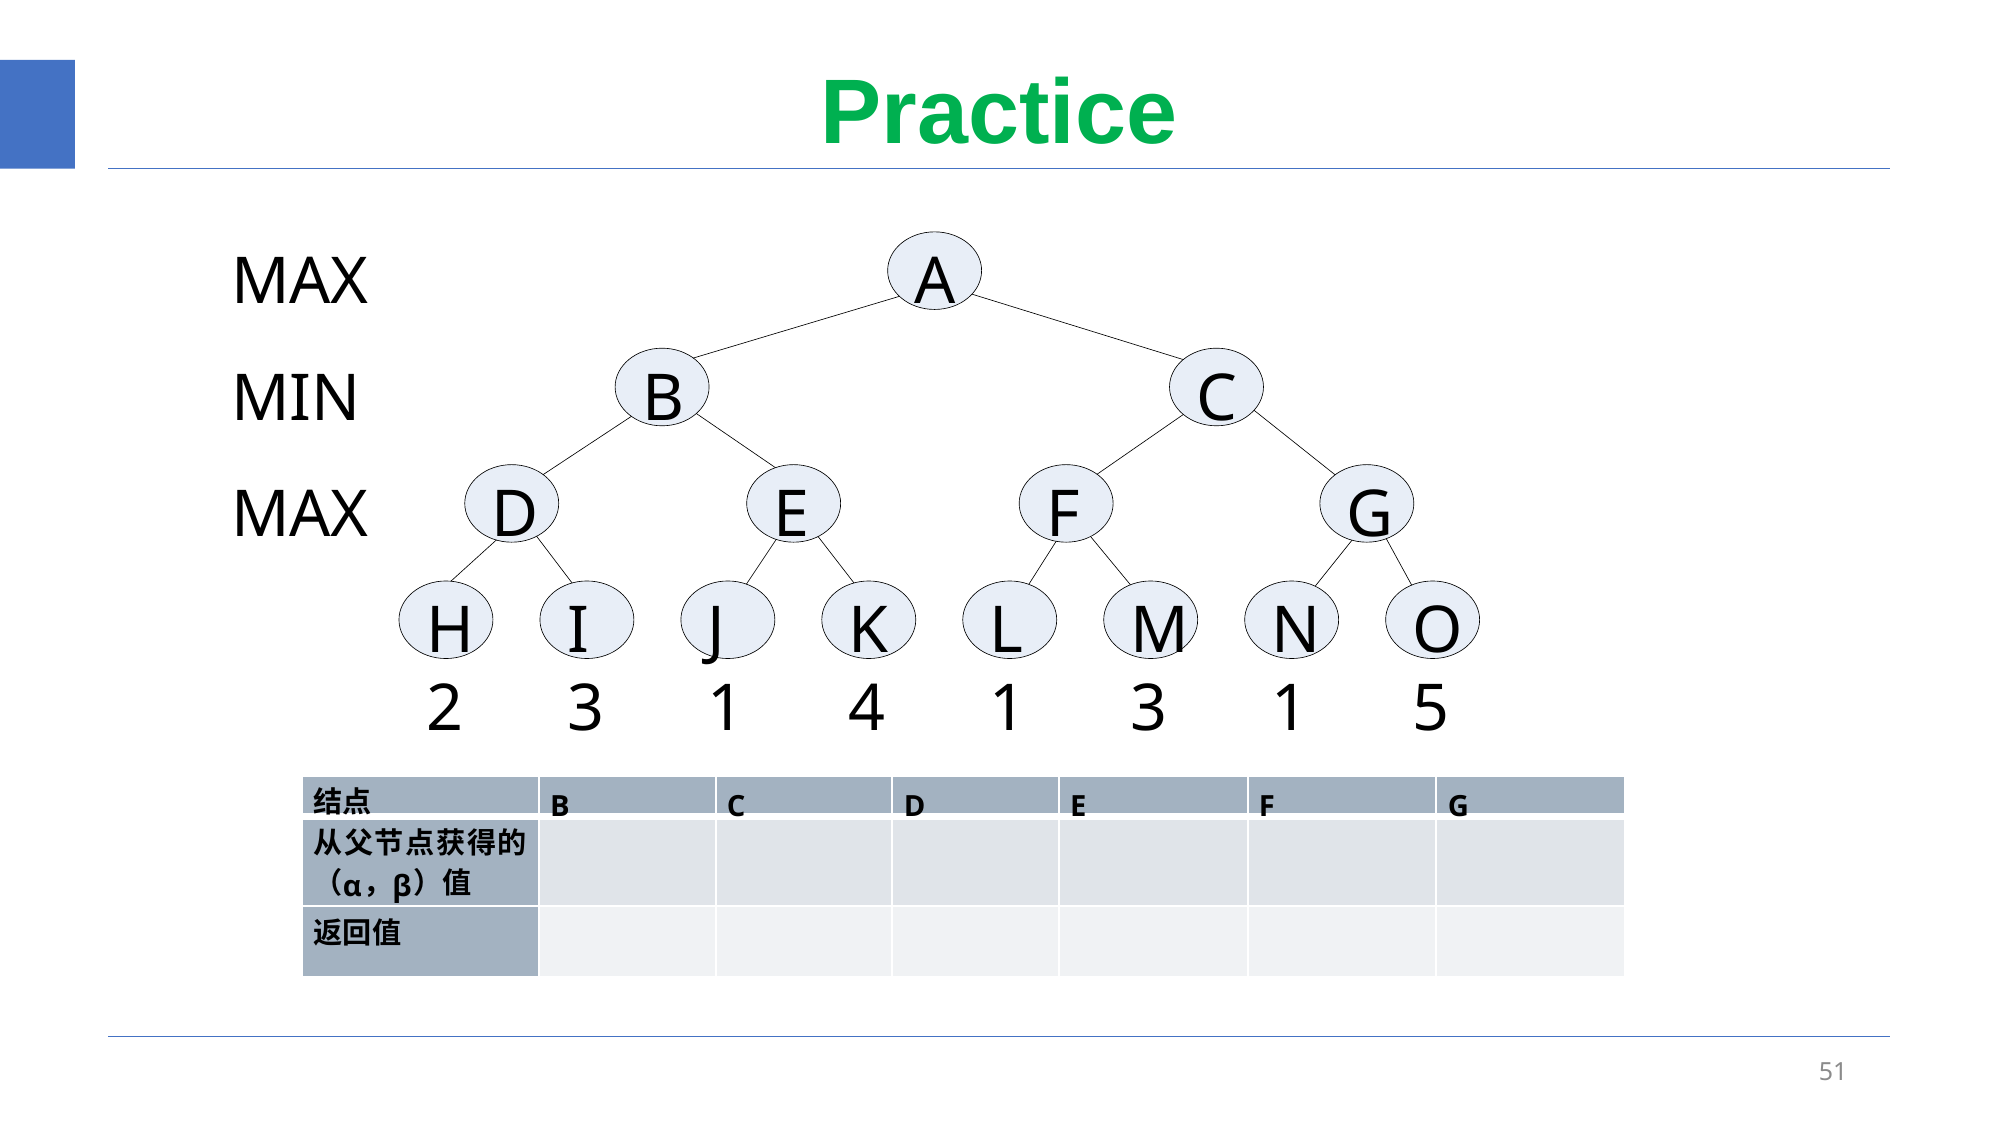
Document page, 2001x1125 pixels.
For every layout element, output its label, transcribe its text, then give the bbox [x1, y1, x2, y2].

title Practice [136, 50, 1862, 179]
slide_number 51 [1412, 1042, 1863, 1103]
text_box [231, 231, 1480, 748]
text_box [301, 775, 1627, 979]
